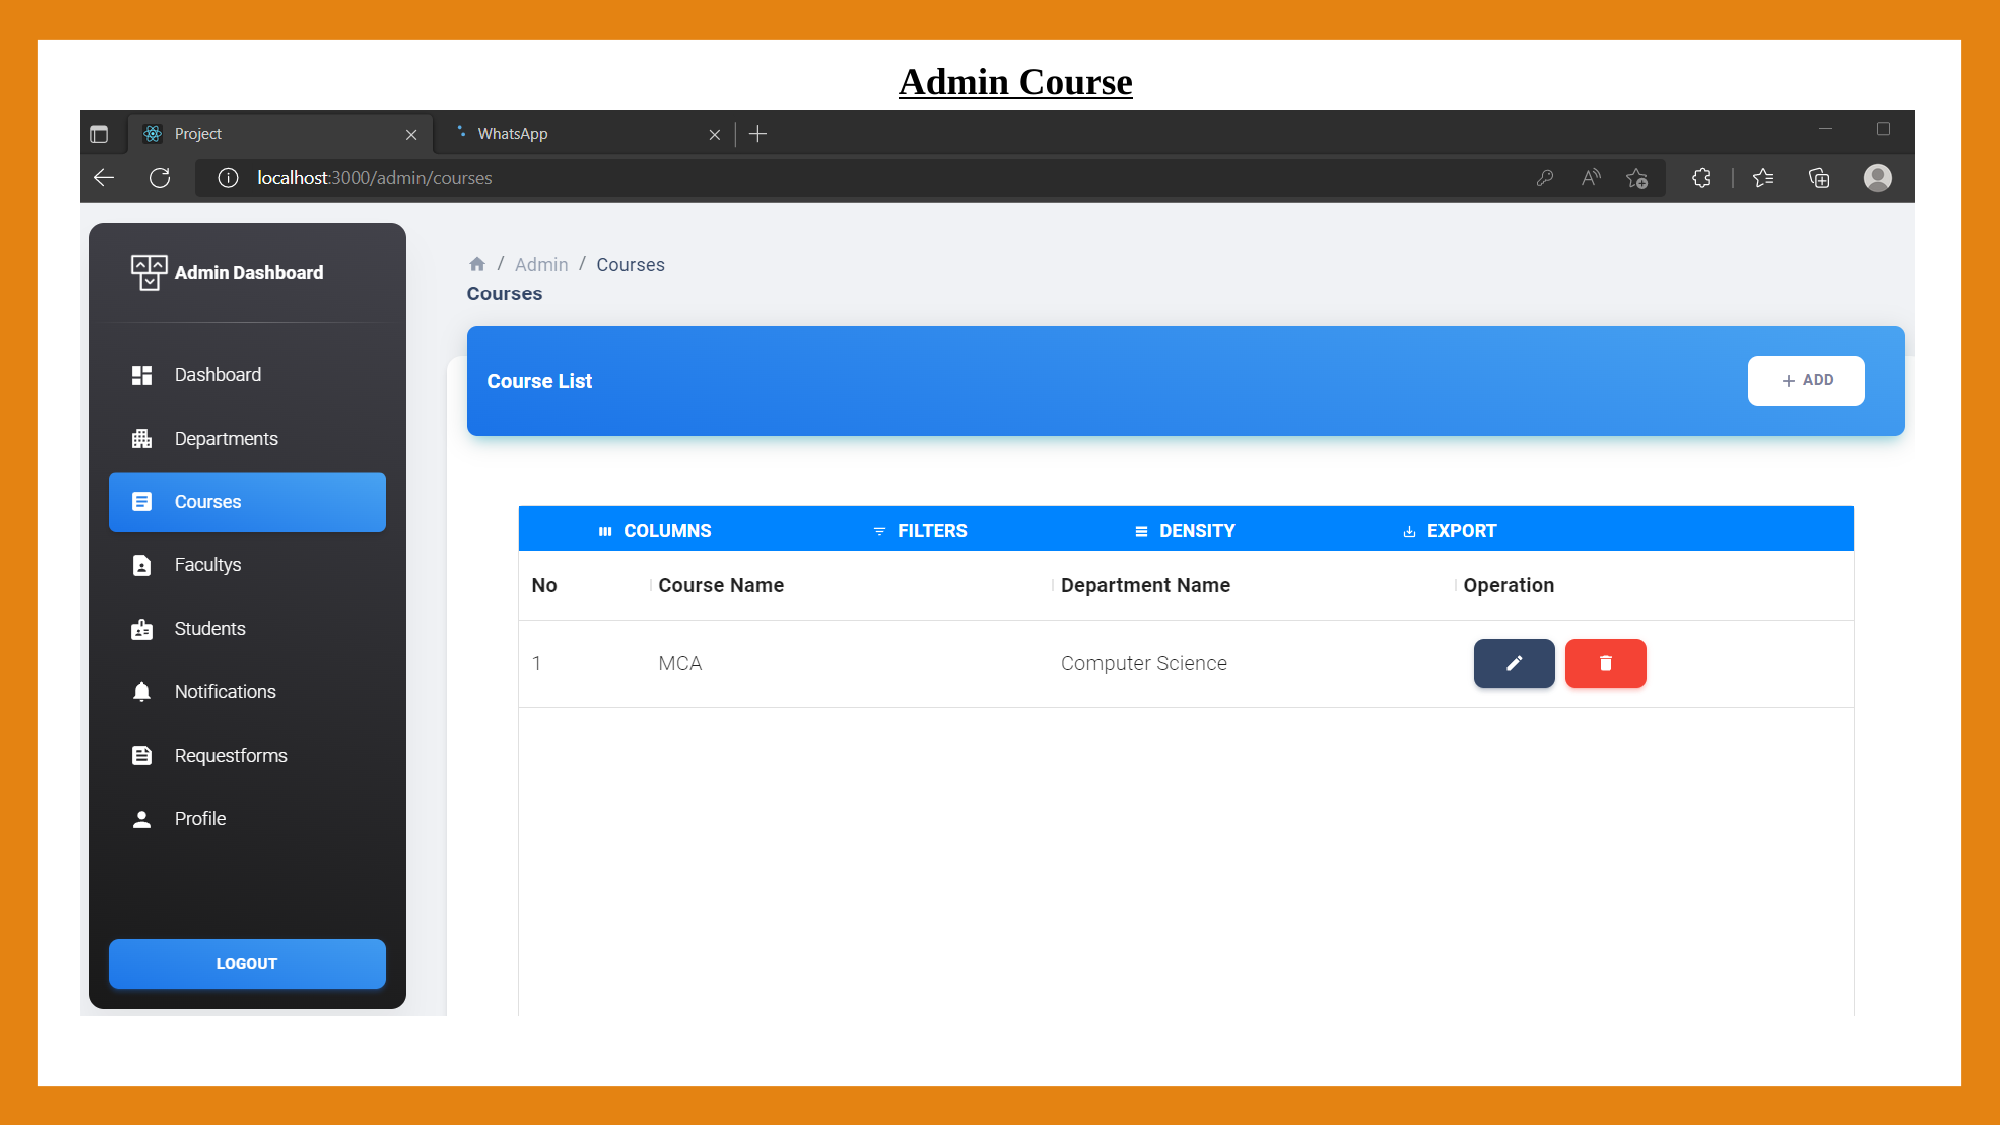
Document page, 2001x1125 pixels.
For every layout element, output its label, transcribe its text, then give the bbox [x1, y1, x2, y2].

text_box Admin Course [883, 43, 1148, 108]
picture [80, 110, 1915, 1017]
